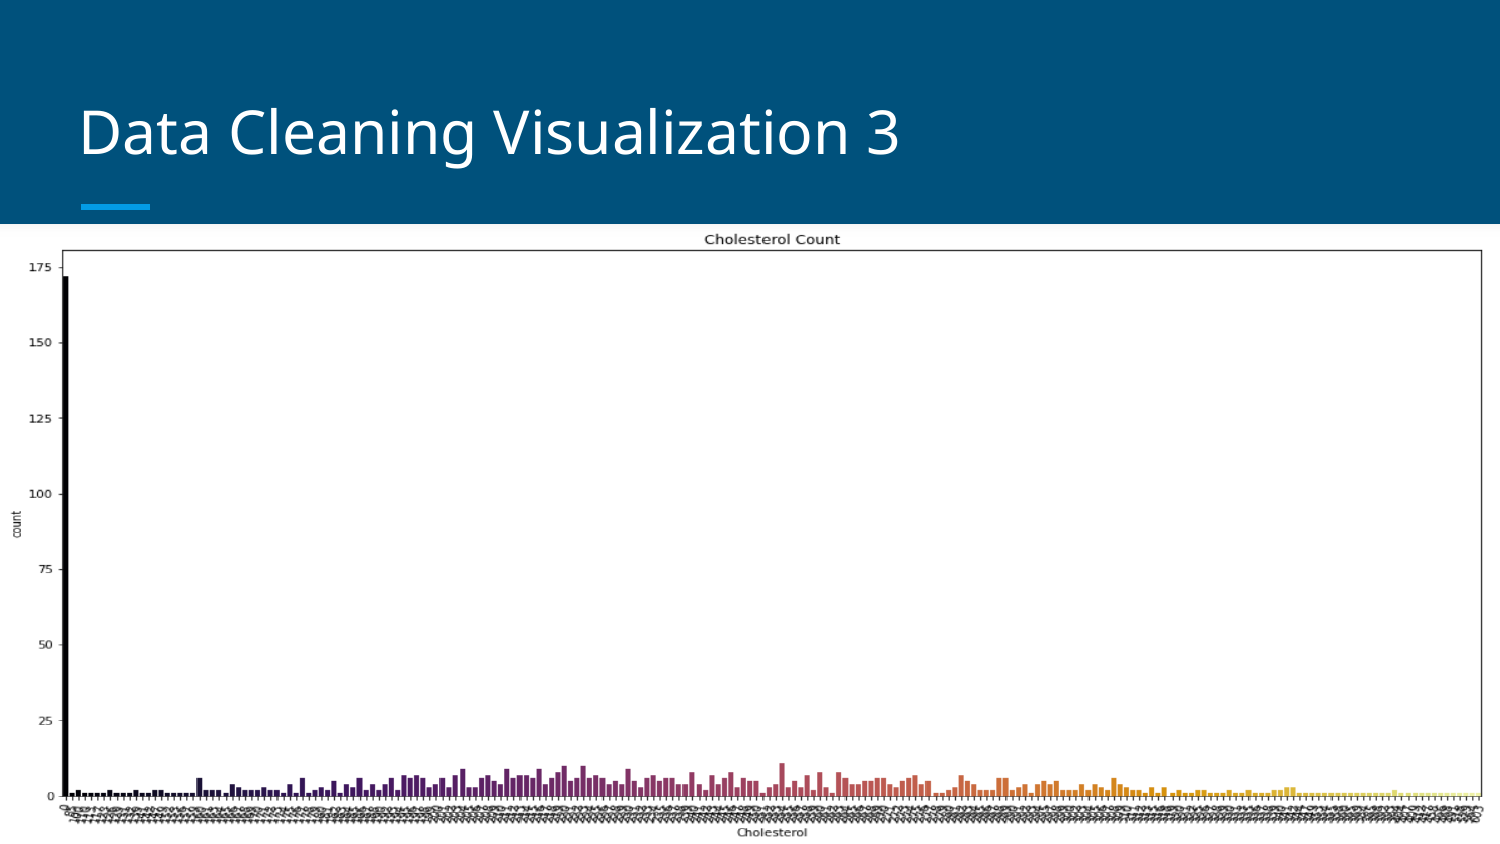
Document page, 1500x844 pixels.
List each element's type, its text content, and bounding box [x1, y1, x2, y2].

title Data Cleaning Visualization 3 [63, 75, 1437, 188]
picture [0, 225, 1500, 844]
